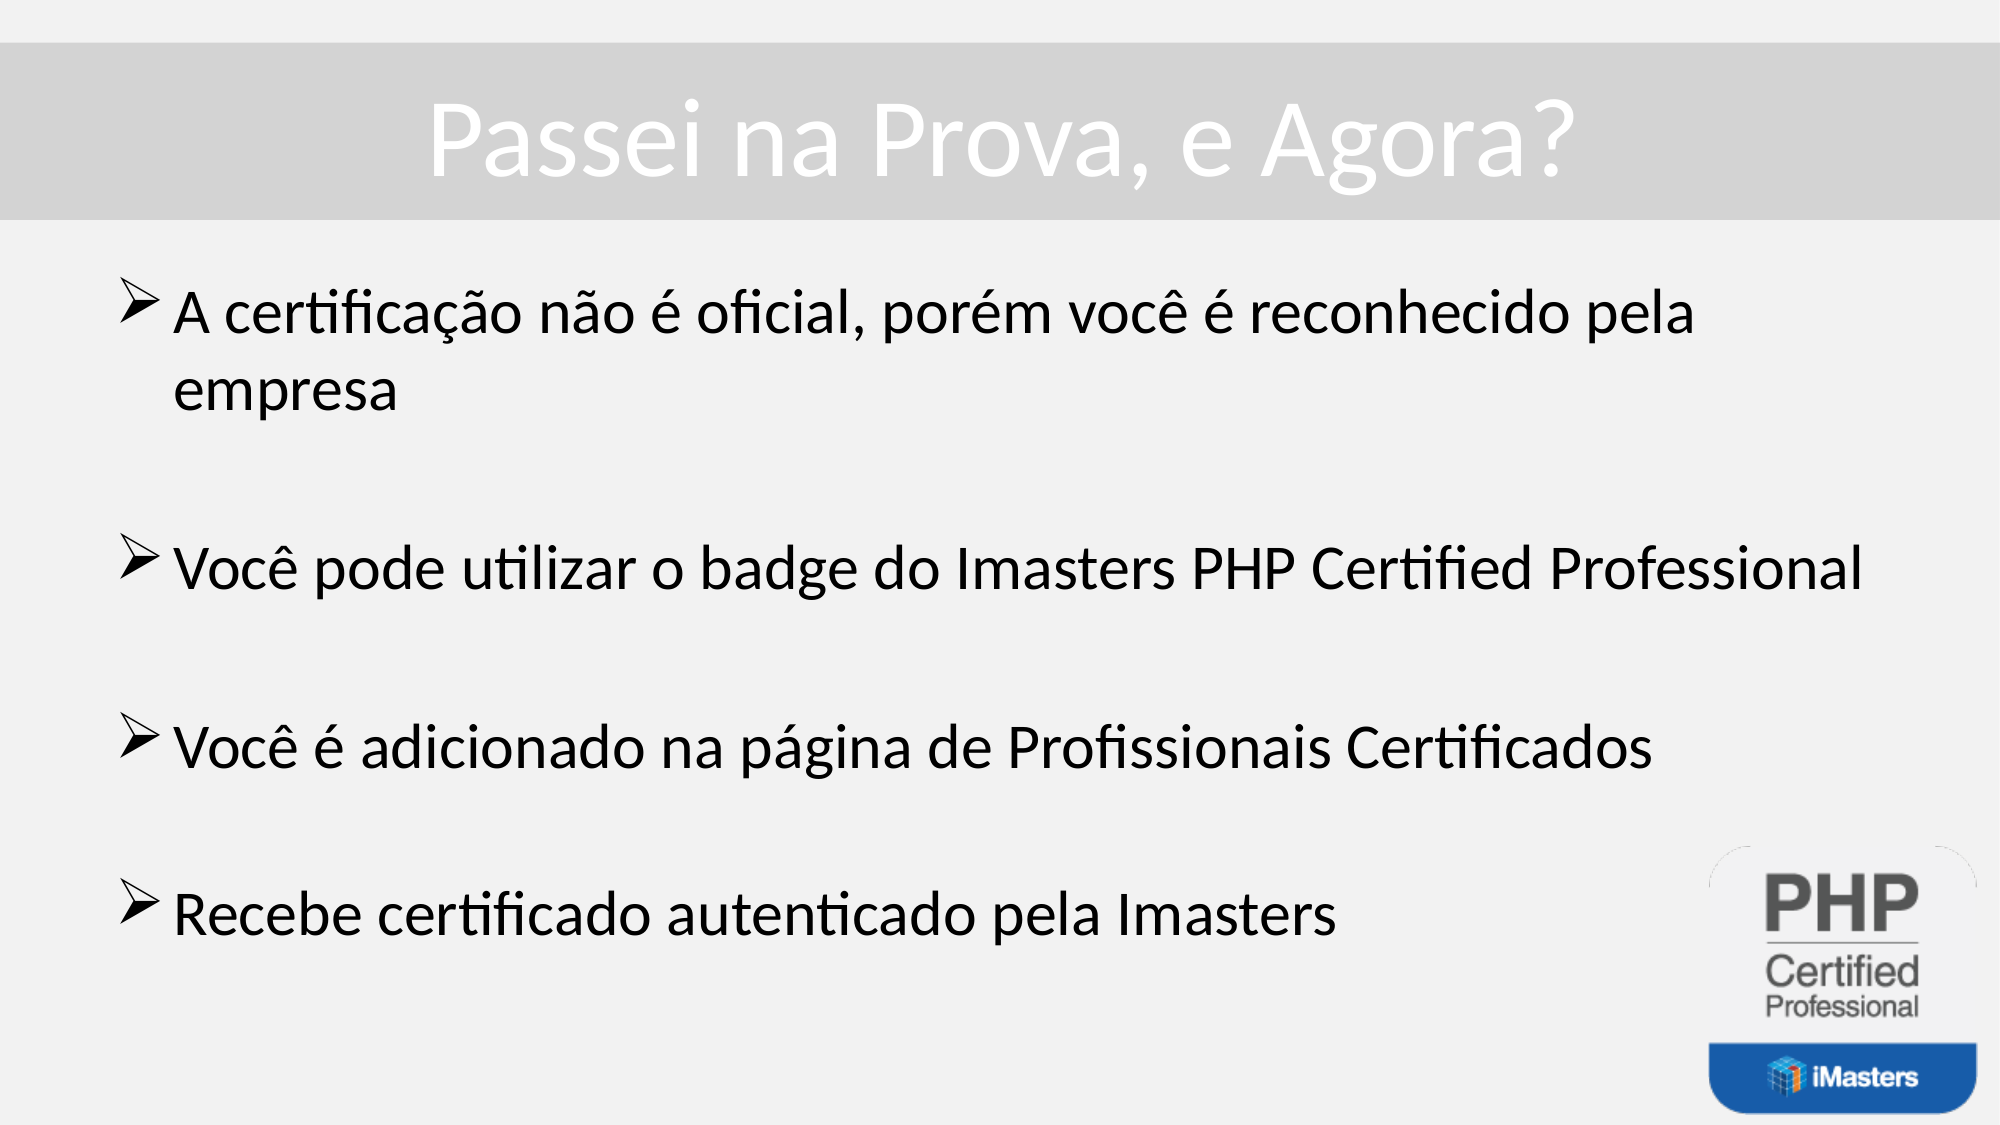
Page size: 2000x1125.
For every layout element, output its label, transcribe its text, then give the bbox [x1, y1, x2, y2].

text_box Passei na Prova, e Agora? [0, 42, 2000, 220]
list A certificação não é oficial, porém você é reconhecido pela empresa Você pode utilizar o badge do Imasters PHP Certified Professional Você é adicionado na página de Profissionais Certificados Recebe certificado autenticado pela Imasters [99, 262, 1900, 1005]
picture [1708, 845, 1978, 1115]
